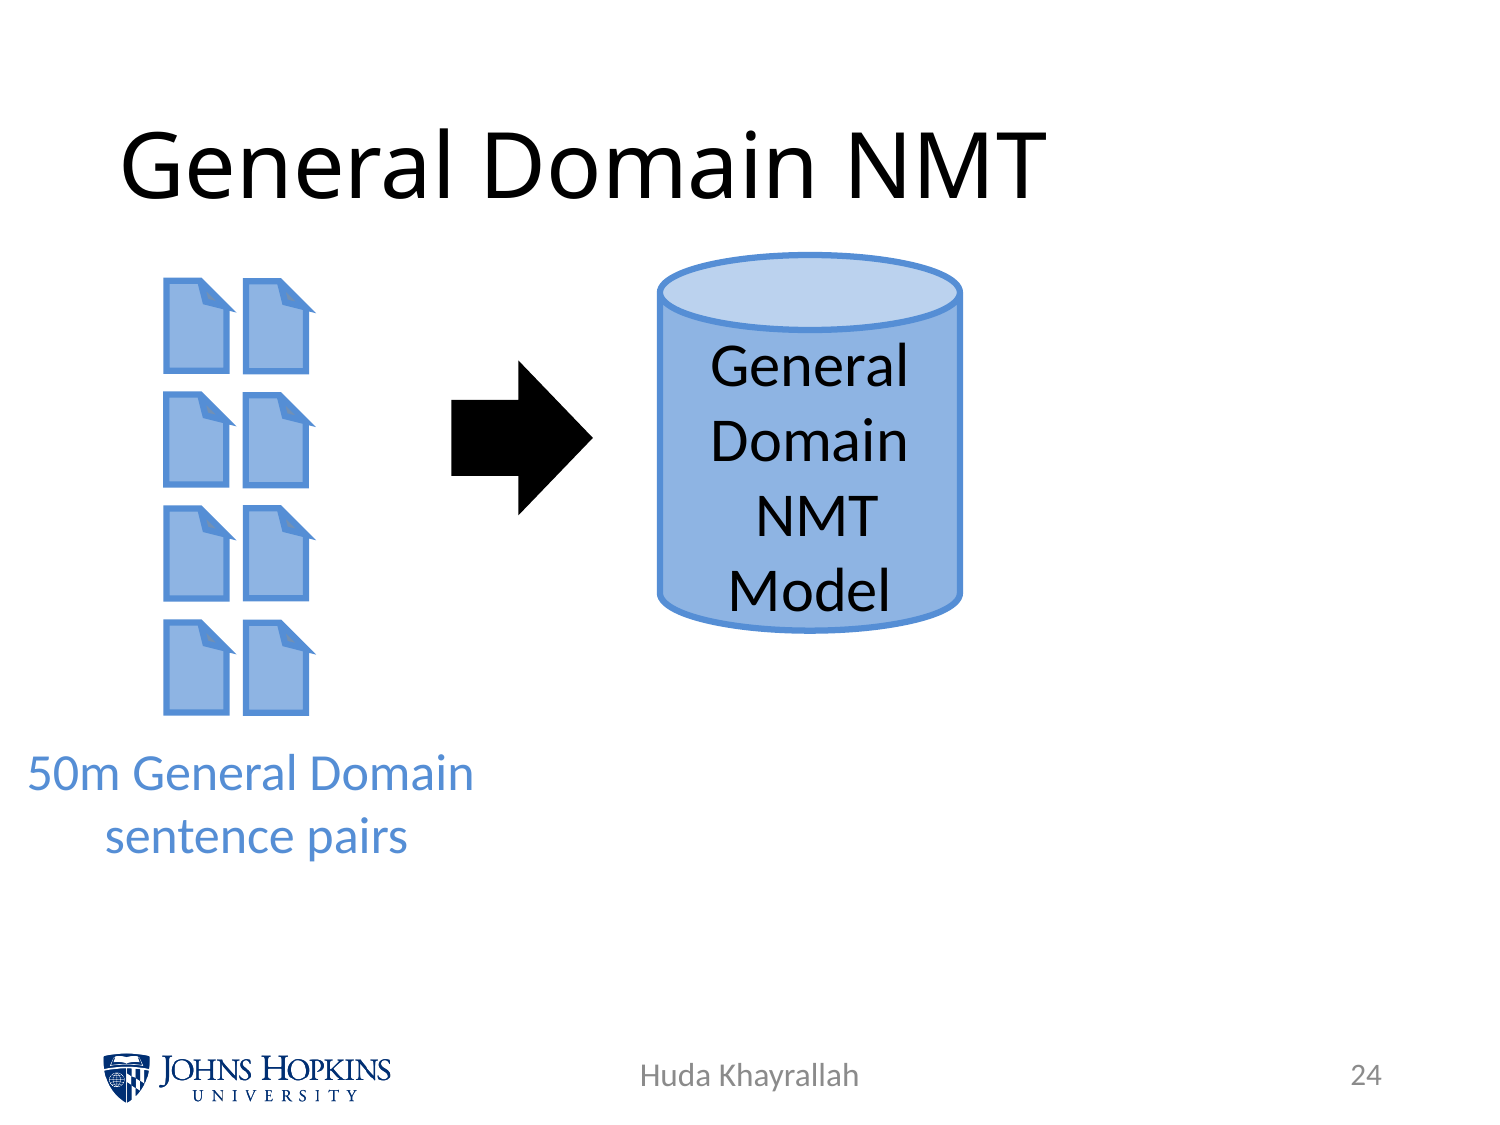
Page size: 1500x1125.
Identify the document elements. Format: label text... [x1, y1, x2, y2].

text_box [165, 393, 229, 486]
footer Huda Khayrallah [496, 1042, 1004, 1103]
text_box [245, 280, 308, 372]
text_box General Domain NMT Model [659, 254, 961, 632]
text_box [245, 507, 308, 599]
text_box [453, 365, 590, 511]
text_box (1 - 𝛼) × Cross Ent ( , ) + [661, 256, 959, 329]
slide_number 23 [1059, 1042, 1397, 1103]
text_box 50m General Domain sentence pairs [0, 731, 507, 872]
text_box [245, 622, 308, 714]
text_box [165, 621, 229, 714]
text_box [165, 280, 229, 372]
text_box [245, 394, 308, 486]
title General Domain NMT [103, 59, 1397, 278]
text_box [165, 507, 229, 600]
